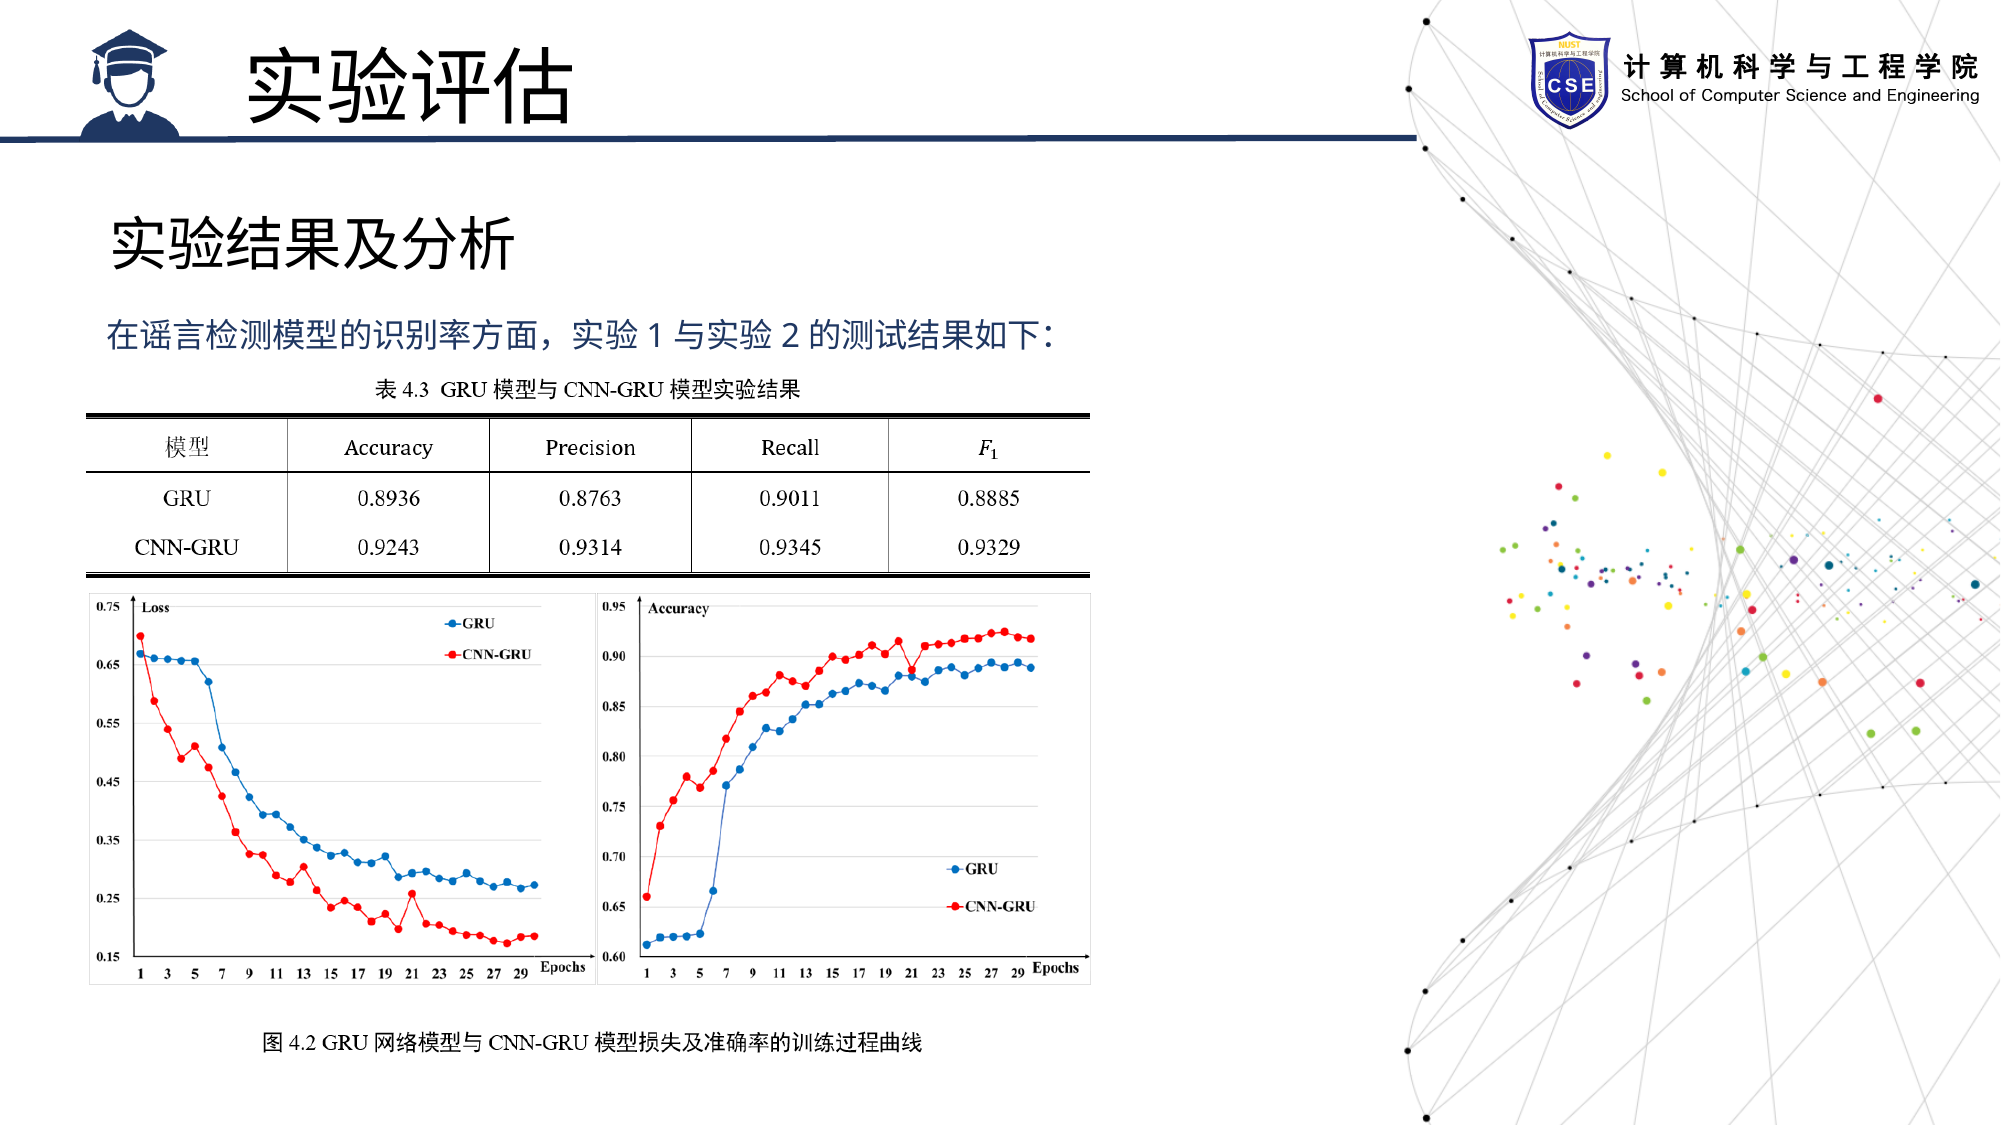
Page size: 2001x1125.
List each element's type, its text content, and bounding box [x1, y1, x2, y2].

picture [63, 369, 1121, 1063]
text_box 在谣言检测模型的识别率方面，实验1与实验2的测试结果如下： [91, 306, 1092, 362]
picture [1314, 0, 2001, 1125]
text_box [63, 17, 640, 154]
text_box 实验结果及分析 [94, 199, 532, 285]
